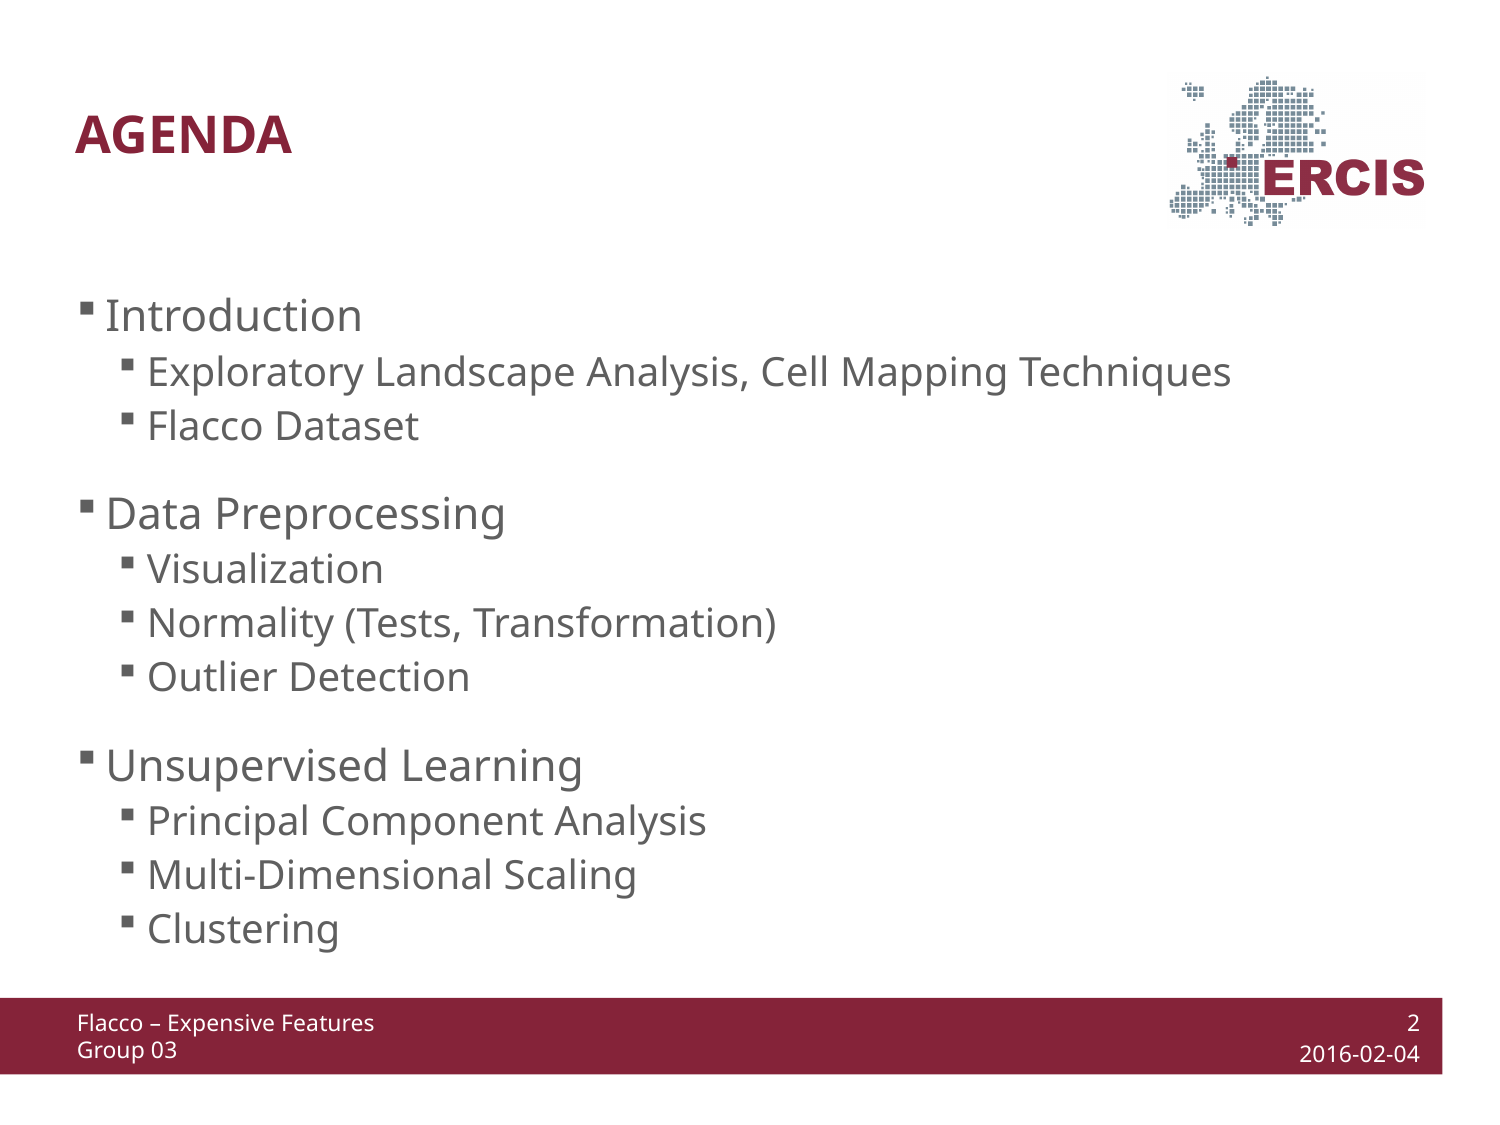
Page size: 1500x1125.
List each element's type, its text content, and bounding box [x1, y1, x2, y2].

picture [1167, 72, 1426, 229]
list Agenda [60, 94, 1129, 173]
list Introduction Exploratory Landscape Analysis, Cell Mapping Techniques Flacco Dataset Data Preprocessing Visualization Normality (Tests, Transformation) Outlier Detection Unsupervised Learning Principal Component Analysis Multi-Dimensional Scaling Clustering [62, 253, 1433, 963]
